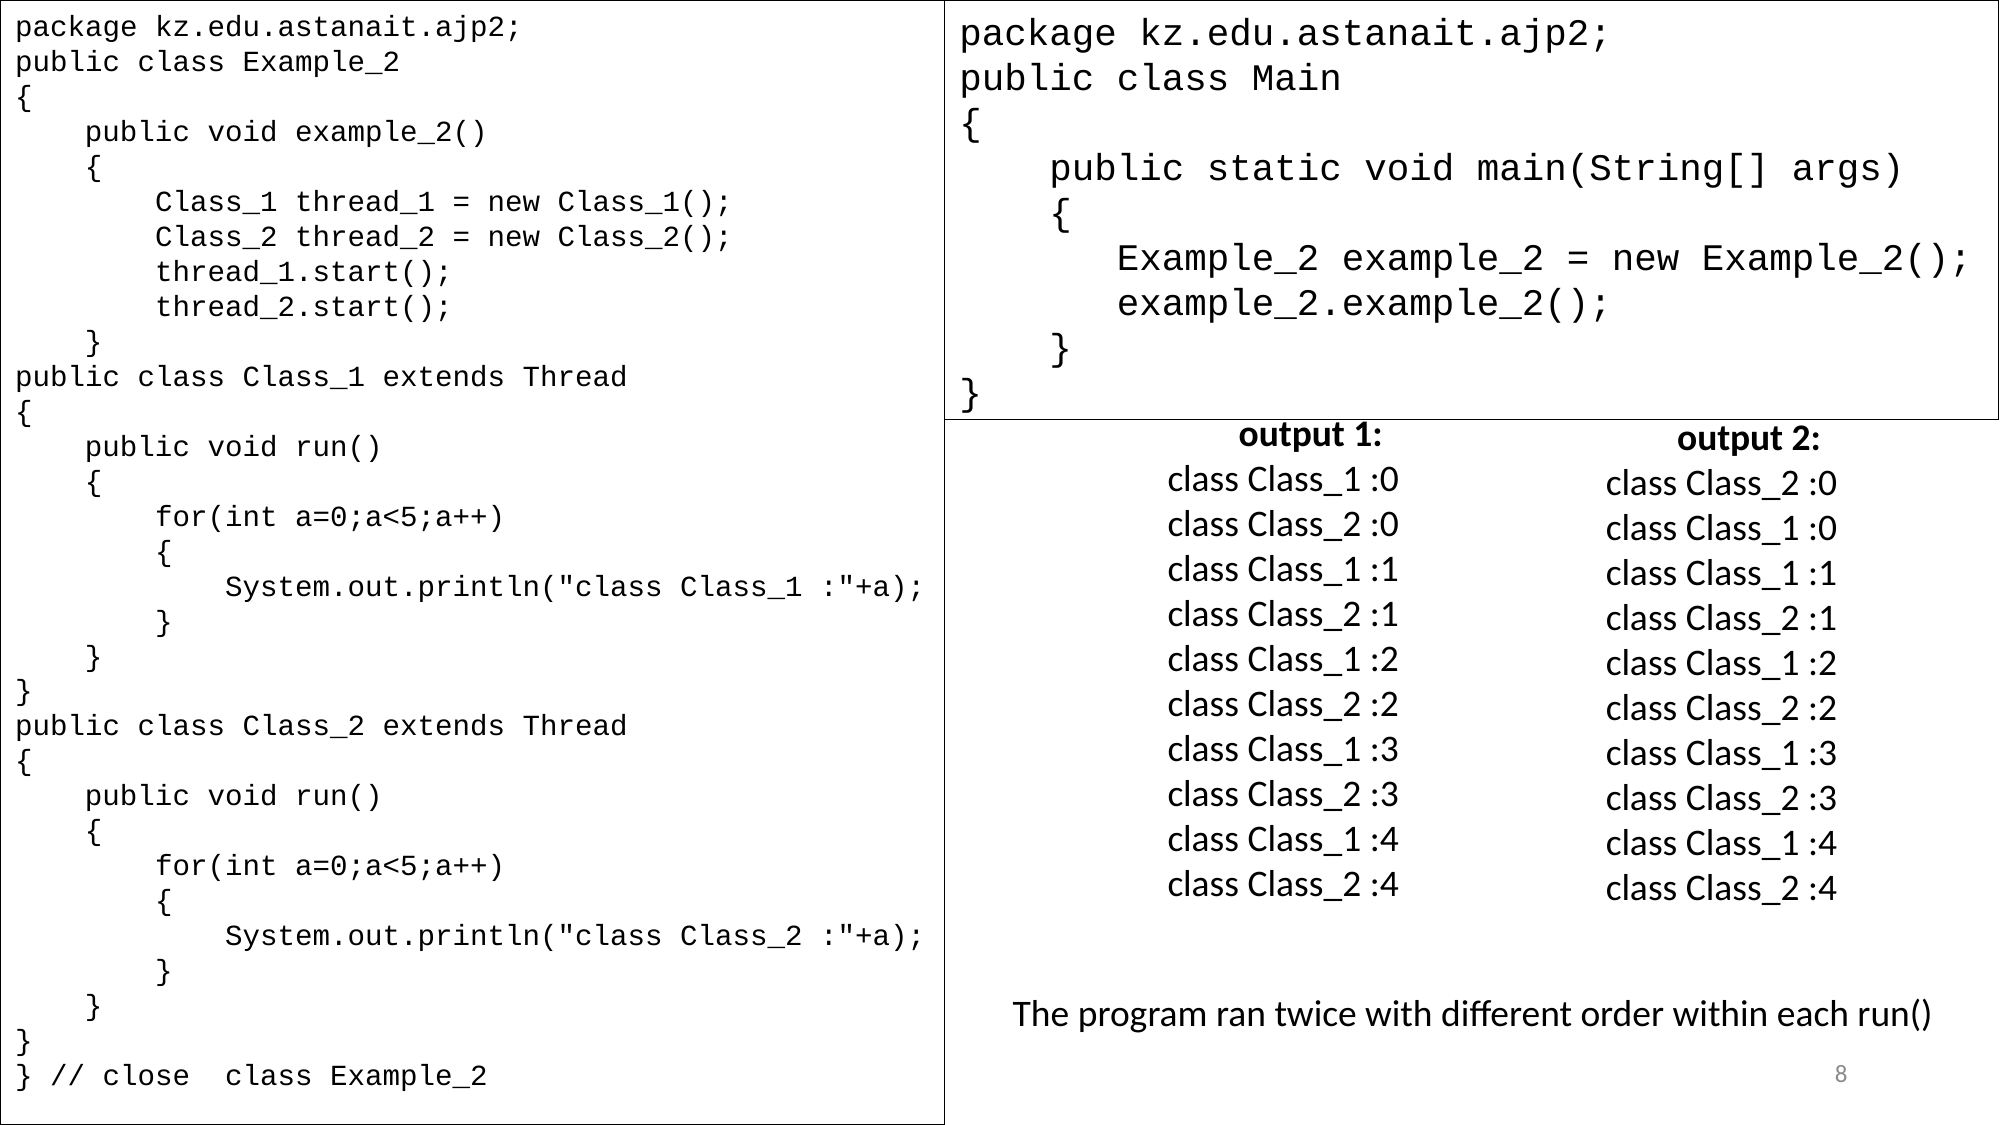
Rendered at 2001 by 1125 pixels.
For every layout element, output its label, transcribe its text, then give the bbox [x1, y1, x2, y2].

text_box package kz.edu.astanait.ajp2; public class Main { public static void main(String[] args) { Example_2 example_2 = new Example_2(); example_2.example_2(); } } [944, 0, 1999, 420]
list package kz.edu.astanait.ajp2; public class Example_2 { public void example_2() { Class_1 thread_1 = new Class_1(); Class_2 thread_2 = new Class_2(); thread_1.start(); thread_2.start(); } public class Class_1 extends Thread { public void run() { for(int a=0;a<5;a++) { System.out.println("class Class_1 :"+a); } } } public class Class_2 extends Thread { public void run() { for(int a=0;a<5;a++) { System.out.println("class Class_2 :"+a); } } } } // close class Example_2 [0, 0, 945, 1125]
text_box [946, 401, 2000, 1043]
slide_number 8 [1412, 1043, 1863, 1103]
